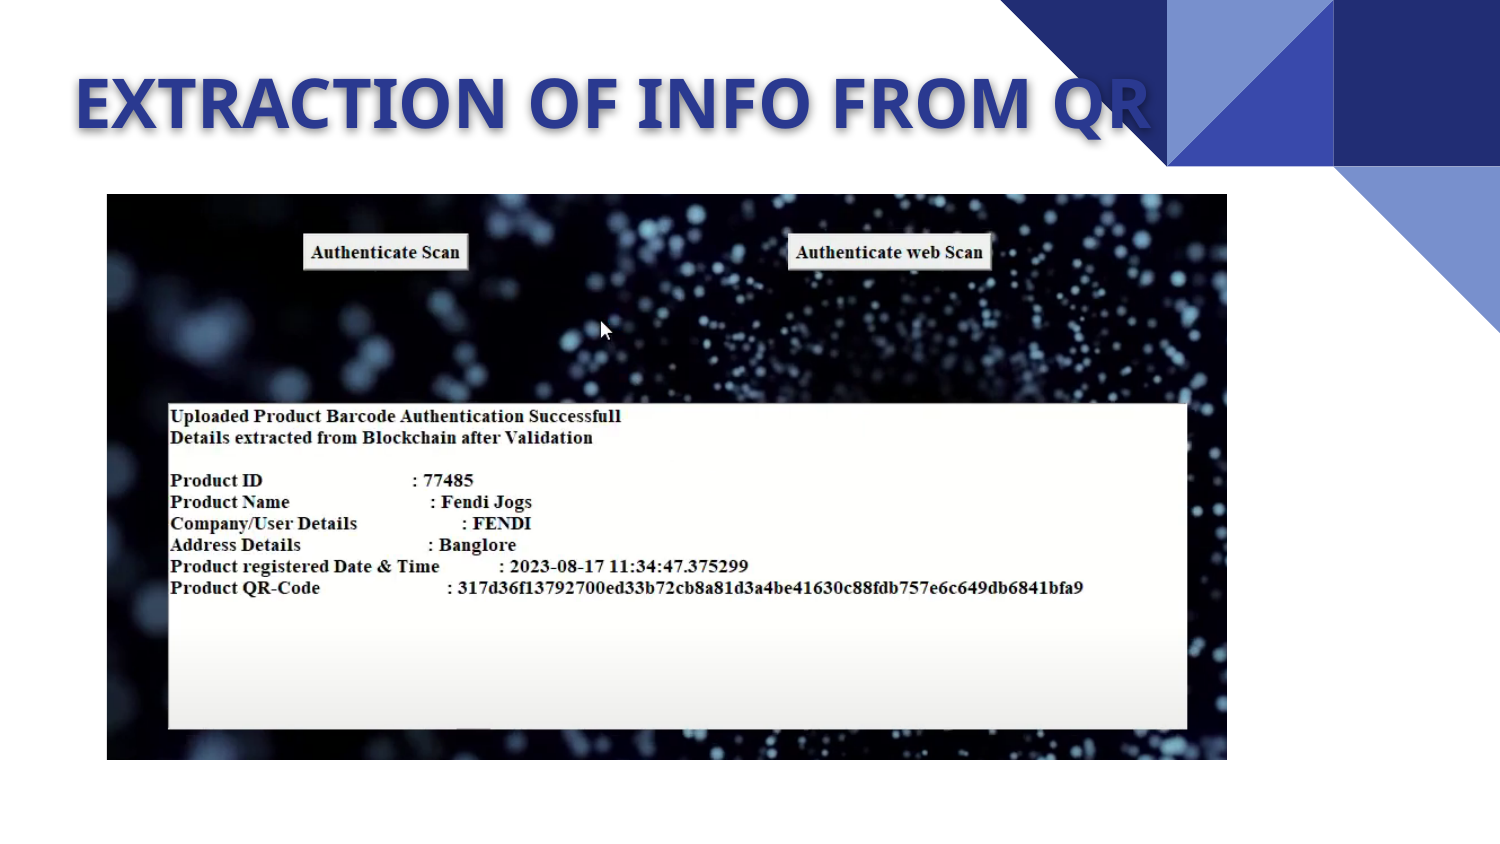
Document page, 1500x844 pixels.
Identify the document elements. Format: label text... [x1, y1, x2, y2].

picture [106, 194, 1228, 760]
title EXTRACTION OF INFO FROM QR [58, 32, 1377, 171]
